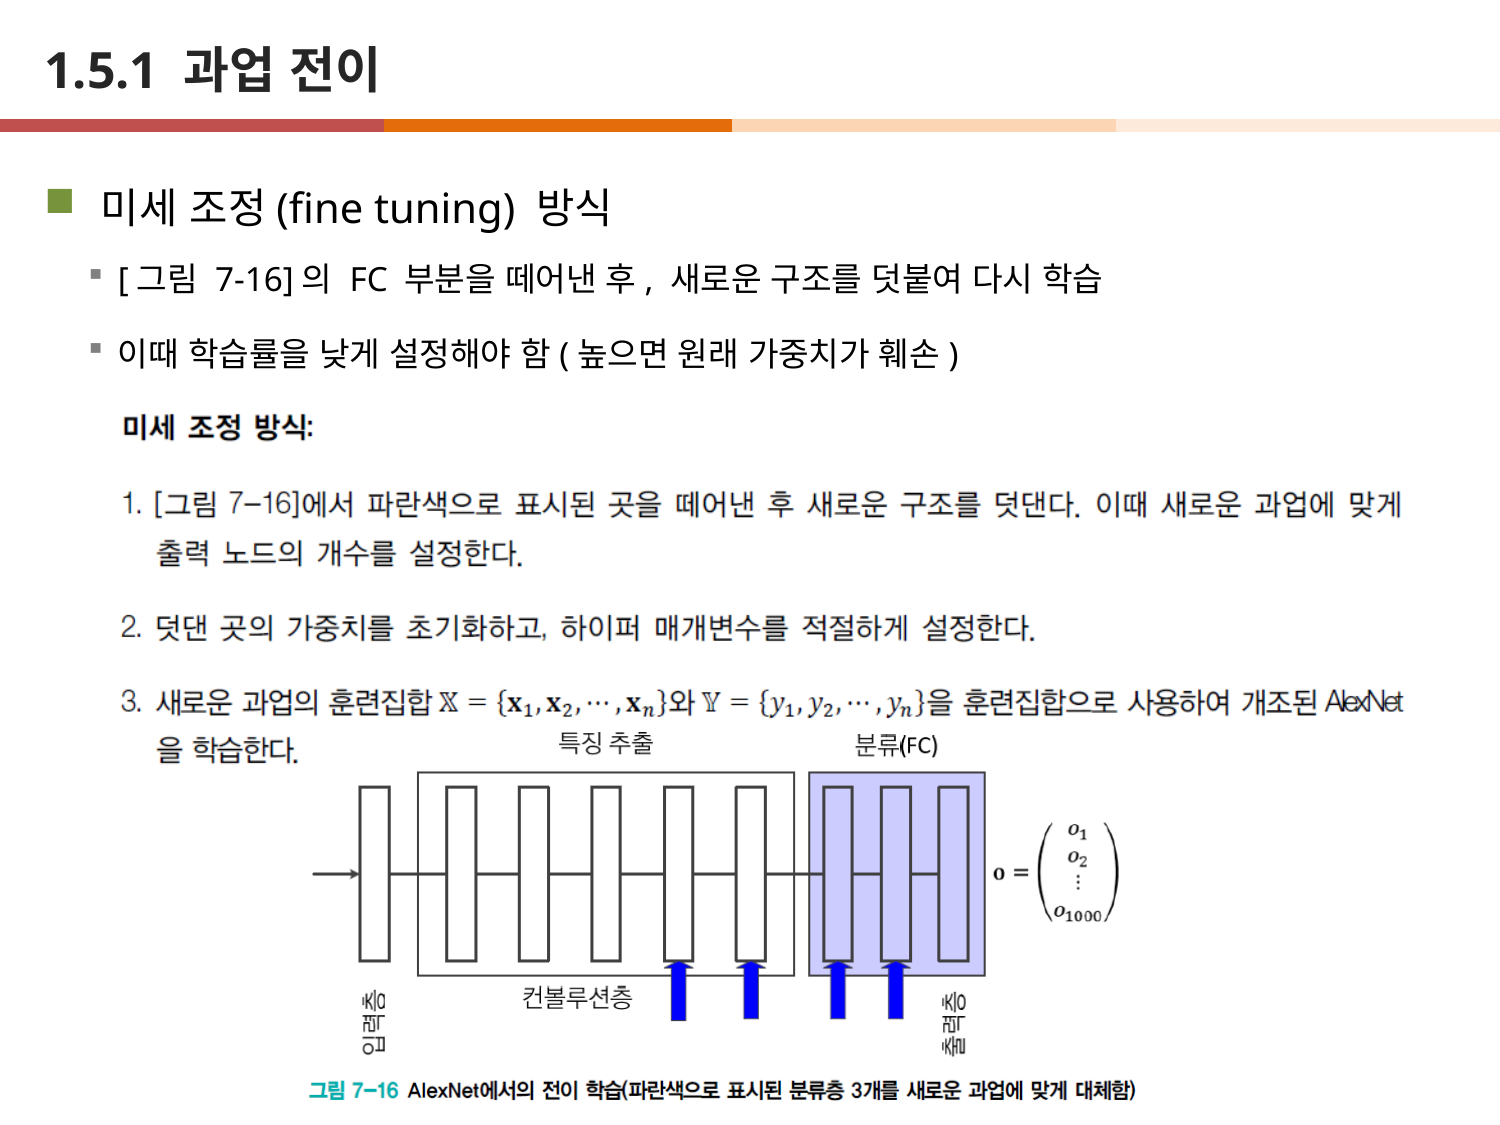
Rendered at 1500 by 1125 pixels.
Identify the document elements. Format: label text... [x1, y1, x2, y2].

picture [111, 408, 1411, 1105]
list 미세 조정(fine tuning) 방식 [그림 7-16]의 FC 부분을 떼어낸 후, 새로운 구조를 덧붙여 다시 학습 이때 학습률을 낮게 설정해야 함(높으면 원래 가중치가 훼손) [29, 148, 1471, 1083]
title 1.5.1 과업 전이 [29, 23, 1448, 114]
